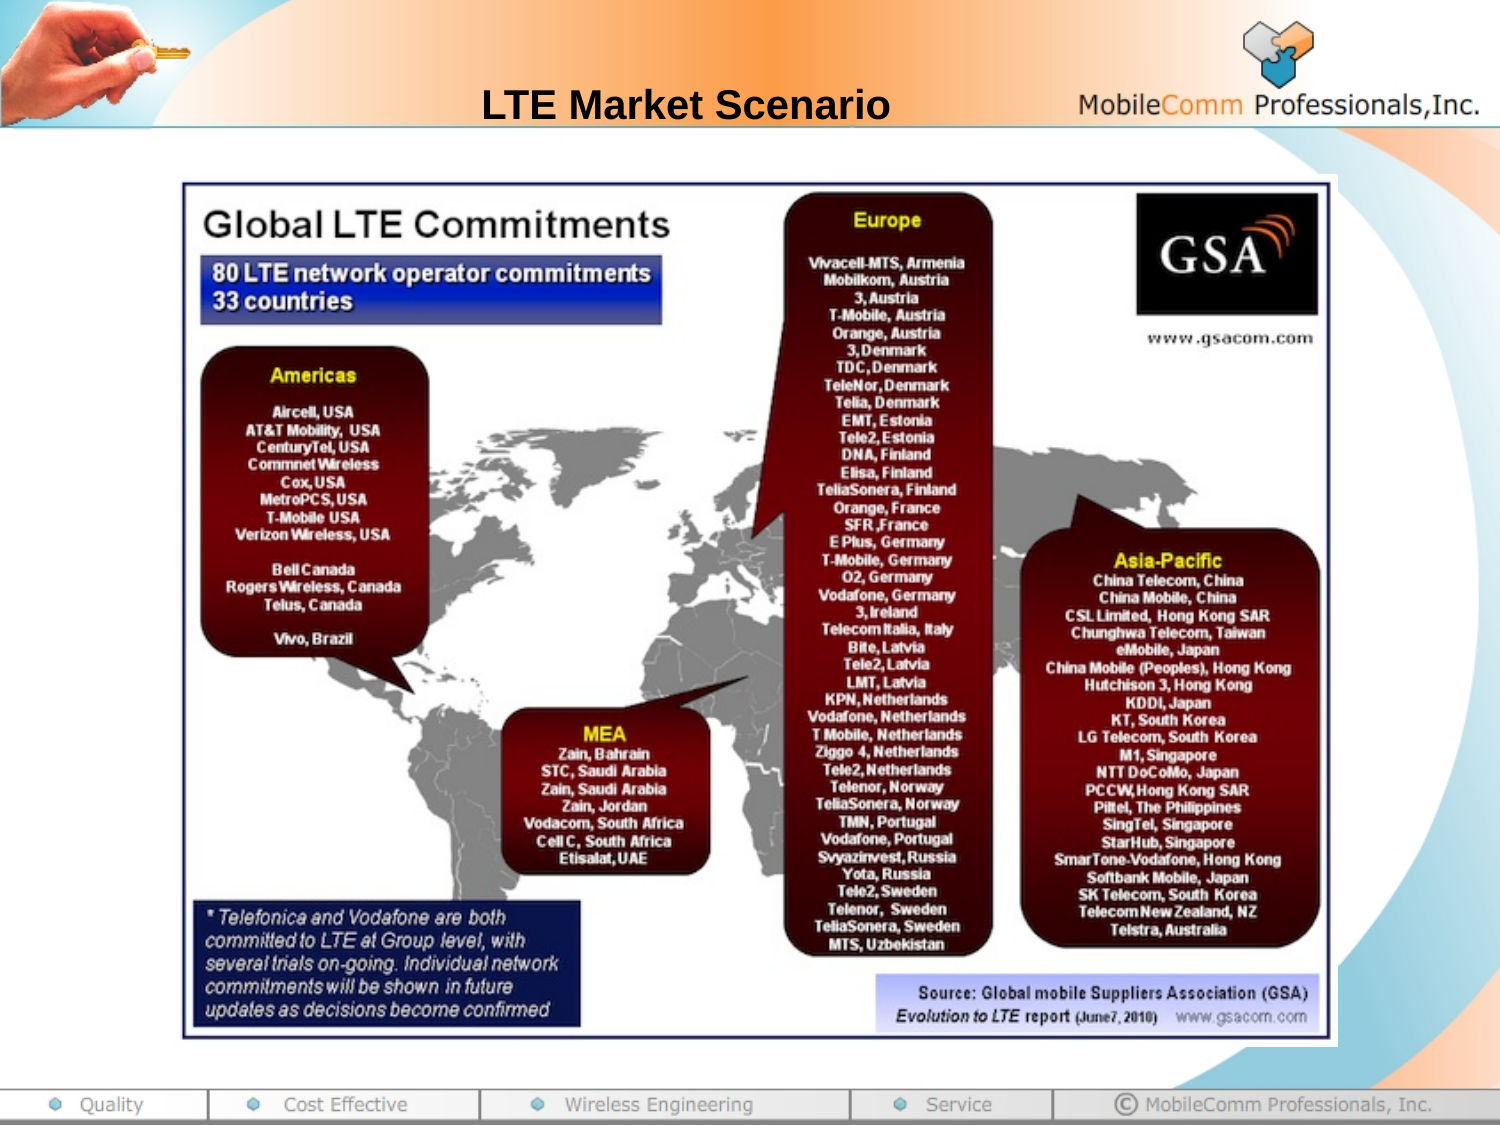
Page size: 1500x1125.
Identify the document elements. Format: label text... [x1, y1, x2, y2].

picture [0, 0, 1500, 1125]
title LTE Market Scenario [50, 50, 1150, 155]
